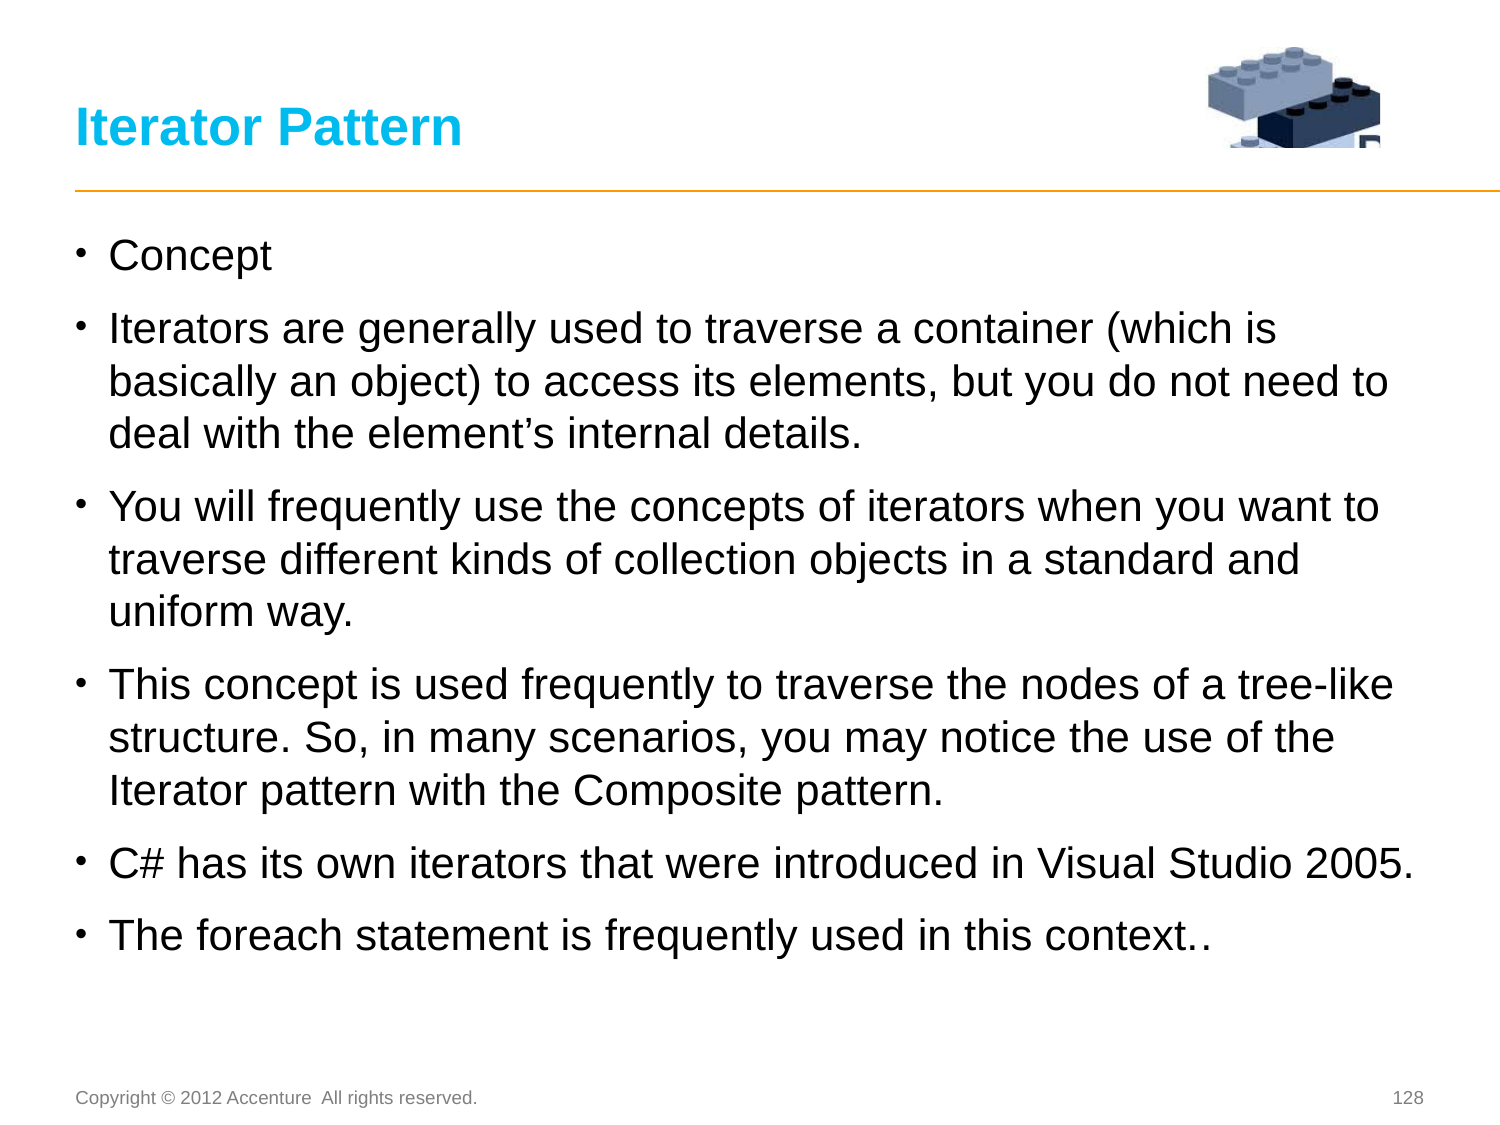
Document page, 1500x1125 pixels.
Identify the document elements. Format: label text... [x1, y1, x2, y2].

list Concept Iterators are generally used to traverse a container (which is basically an object) to access its elements, but you do not need to deal with the element’s internal details. You will frequently use the concepts of iterators when you want to traverse different kinds of collection objects in a standard and uniform way. This concept is used frequently to traverse the nodes of a tree-like structure. So, in many scenarios, you may notice the use of the Iterator pattern with the Composite pattern. C# has its own iterators that were introduced in Visual Studio 2005. The foreach statement is frequently used in this context.. [75, 226, 1425, 1018]
title Iterator Pattern [75, 27, 1422, 157]
